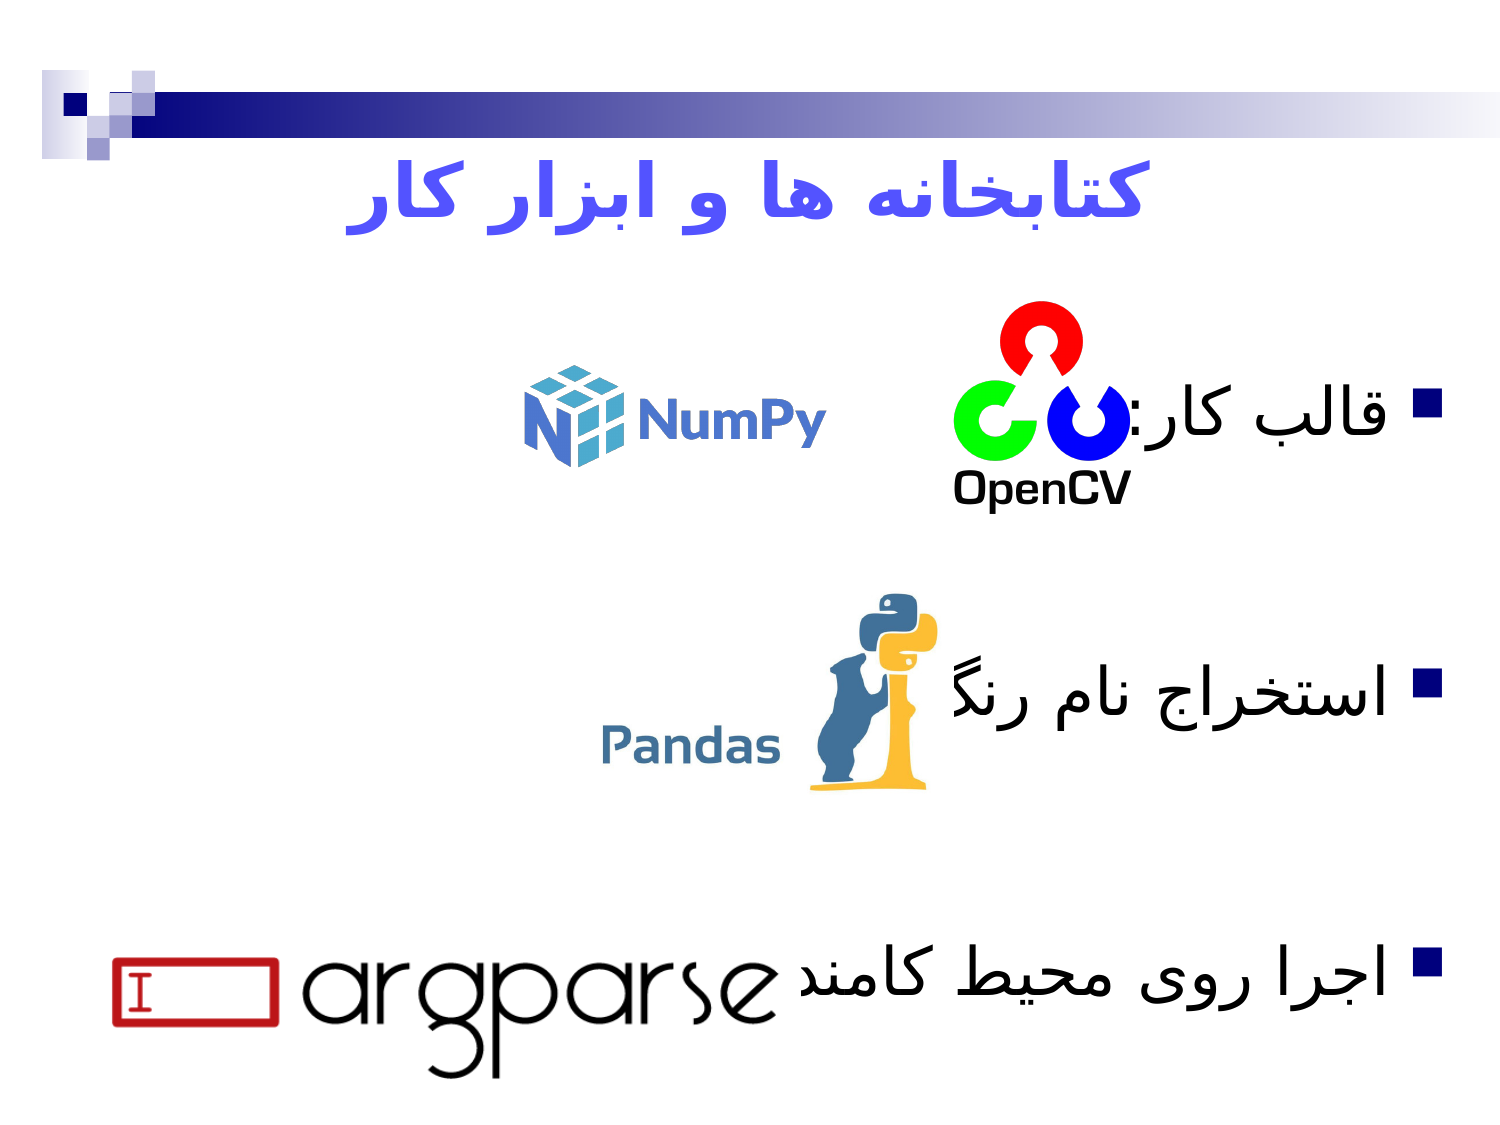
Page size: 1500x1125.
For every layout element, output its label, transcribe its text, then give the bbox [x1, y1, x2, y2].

list قالب کار: استخراج نام رنگ ها: اجرا روی محیط کامند لاین: [112, 361, 1463, 799]
title کتابخانه ها و ابزار کار [75, 75, 1425, 300]
picture [953, 301, 1132, 515]
picture [586, 576, 954, 807]
picture [94, 940, 801, 1094]
picture [513, 350, 841, 484]
